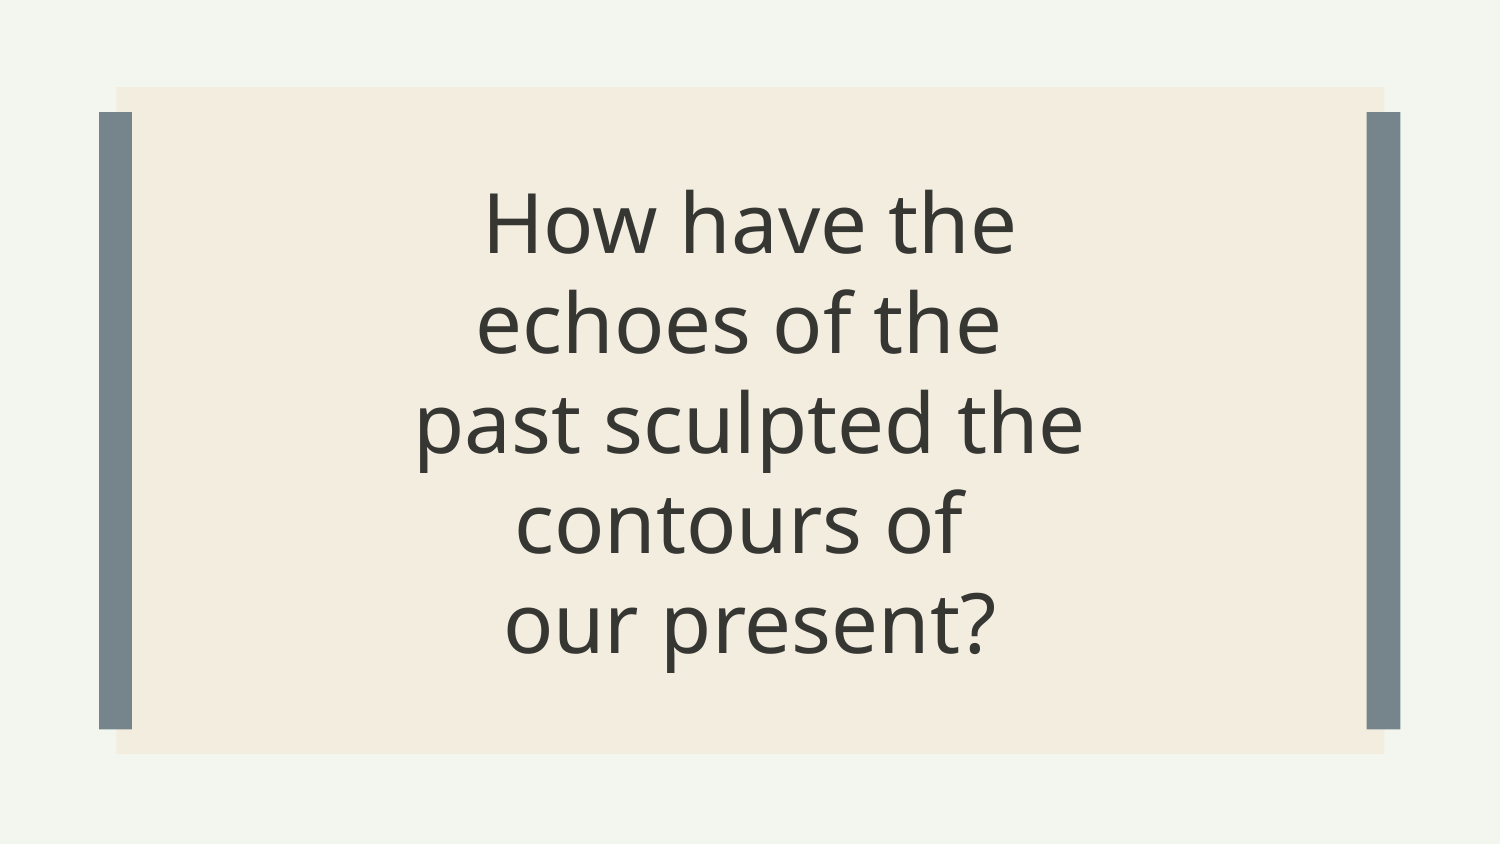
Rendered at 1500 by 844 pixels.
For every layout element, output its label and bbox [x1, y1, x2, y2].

text_box [98, 86, 1401, 755]
